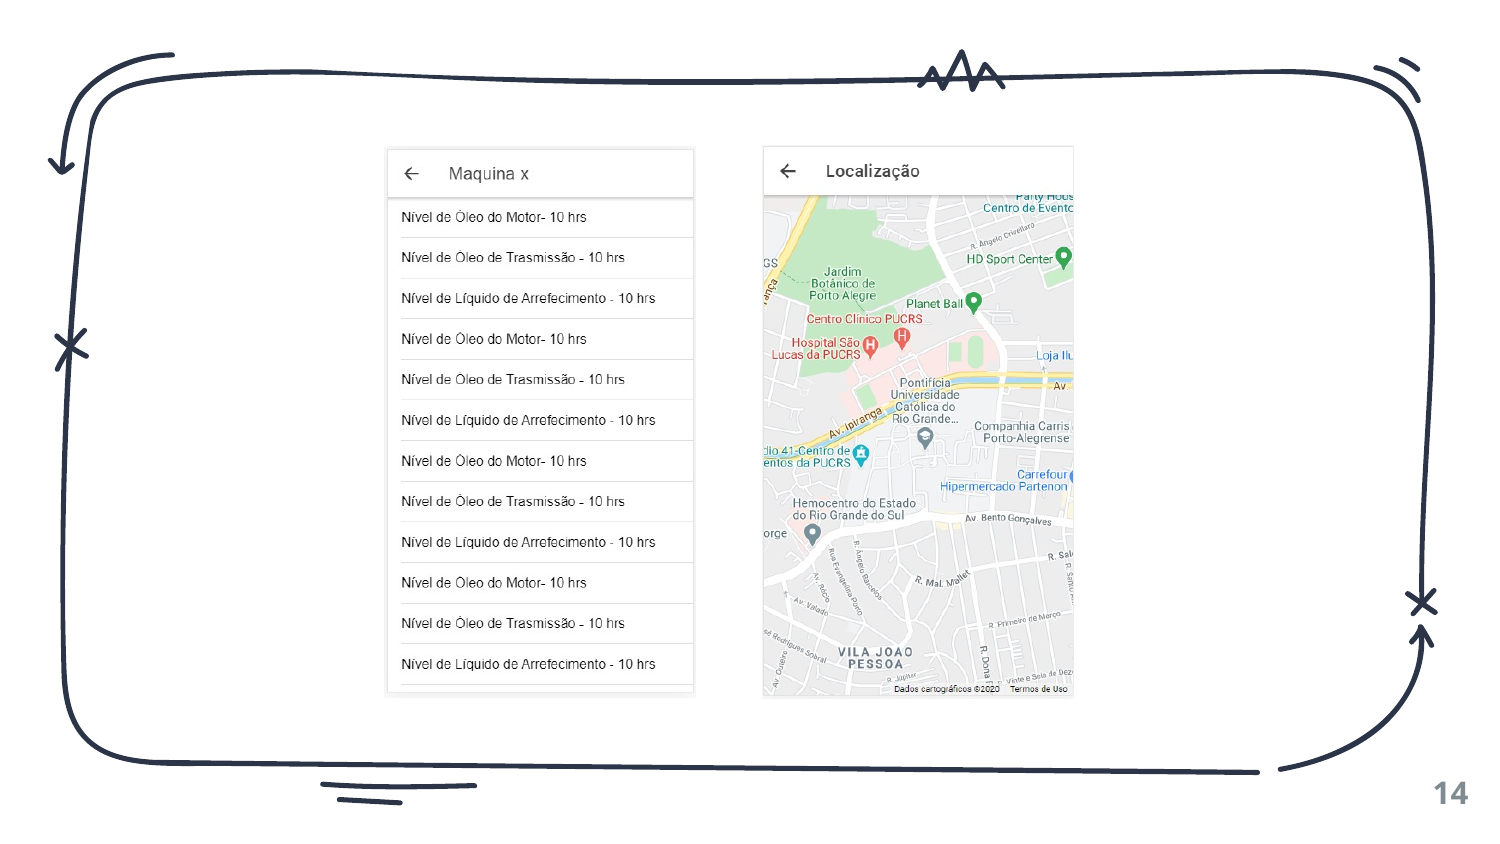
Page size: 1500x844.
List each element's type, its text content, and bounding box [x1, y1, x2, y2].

picture [384, 145, 696, 698]
picture [762, 145, 1075, 699]
slide_number ‹#› [1378, 769, 1469, 820]
